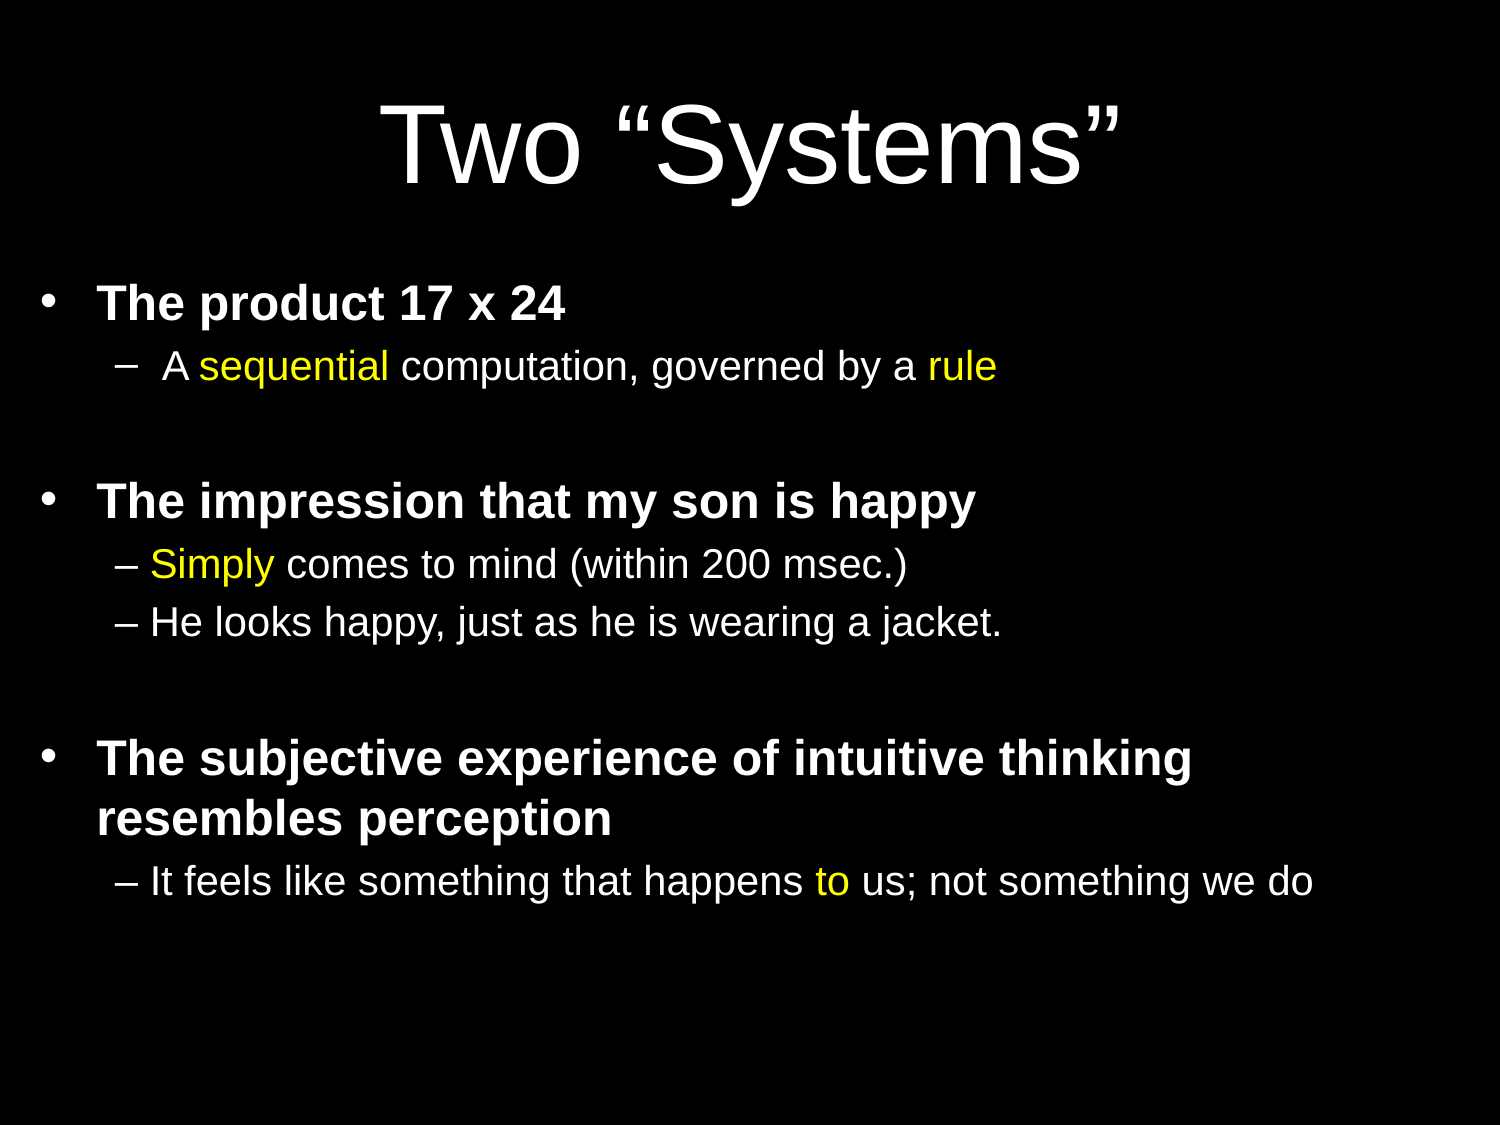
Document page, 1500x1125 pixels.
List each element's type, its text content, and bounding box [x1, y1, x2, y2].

list The product 17 x 24 A sequential computation, governed by a rule The impression that my son is happy – Simply comes to mind (within 200 msec.) – He looks happy, just as he is wearing a jacket. The subjective experience of intuitive thinking resembles perception – It feels like something that happens to us; not something we do [24, 262, 1426, 1006]
title Two “Systems” [74, 44, 1426, 233]
